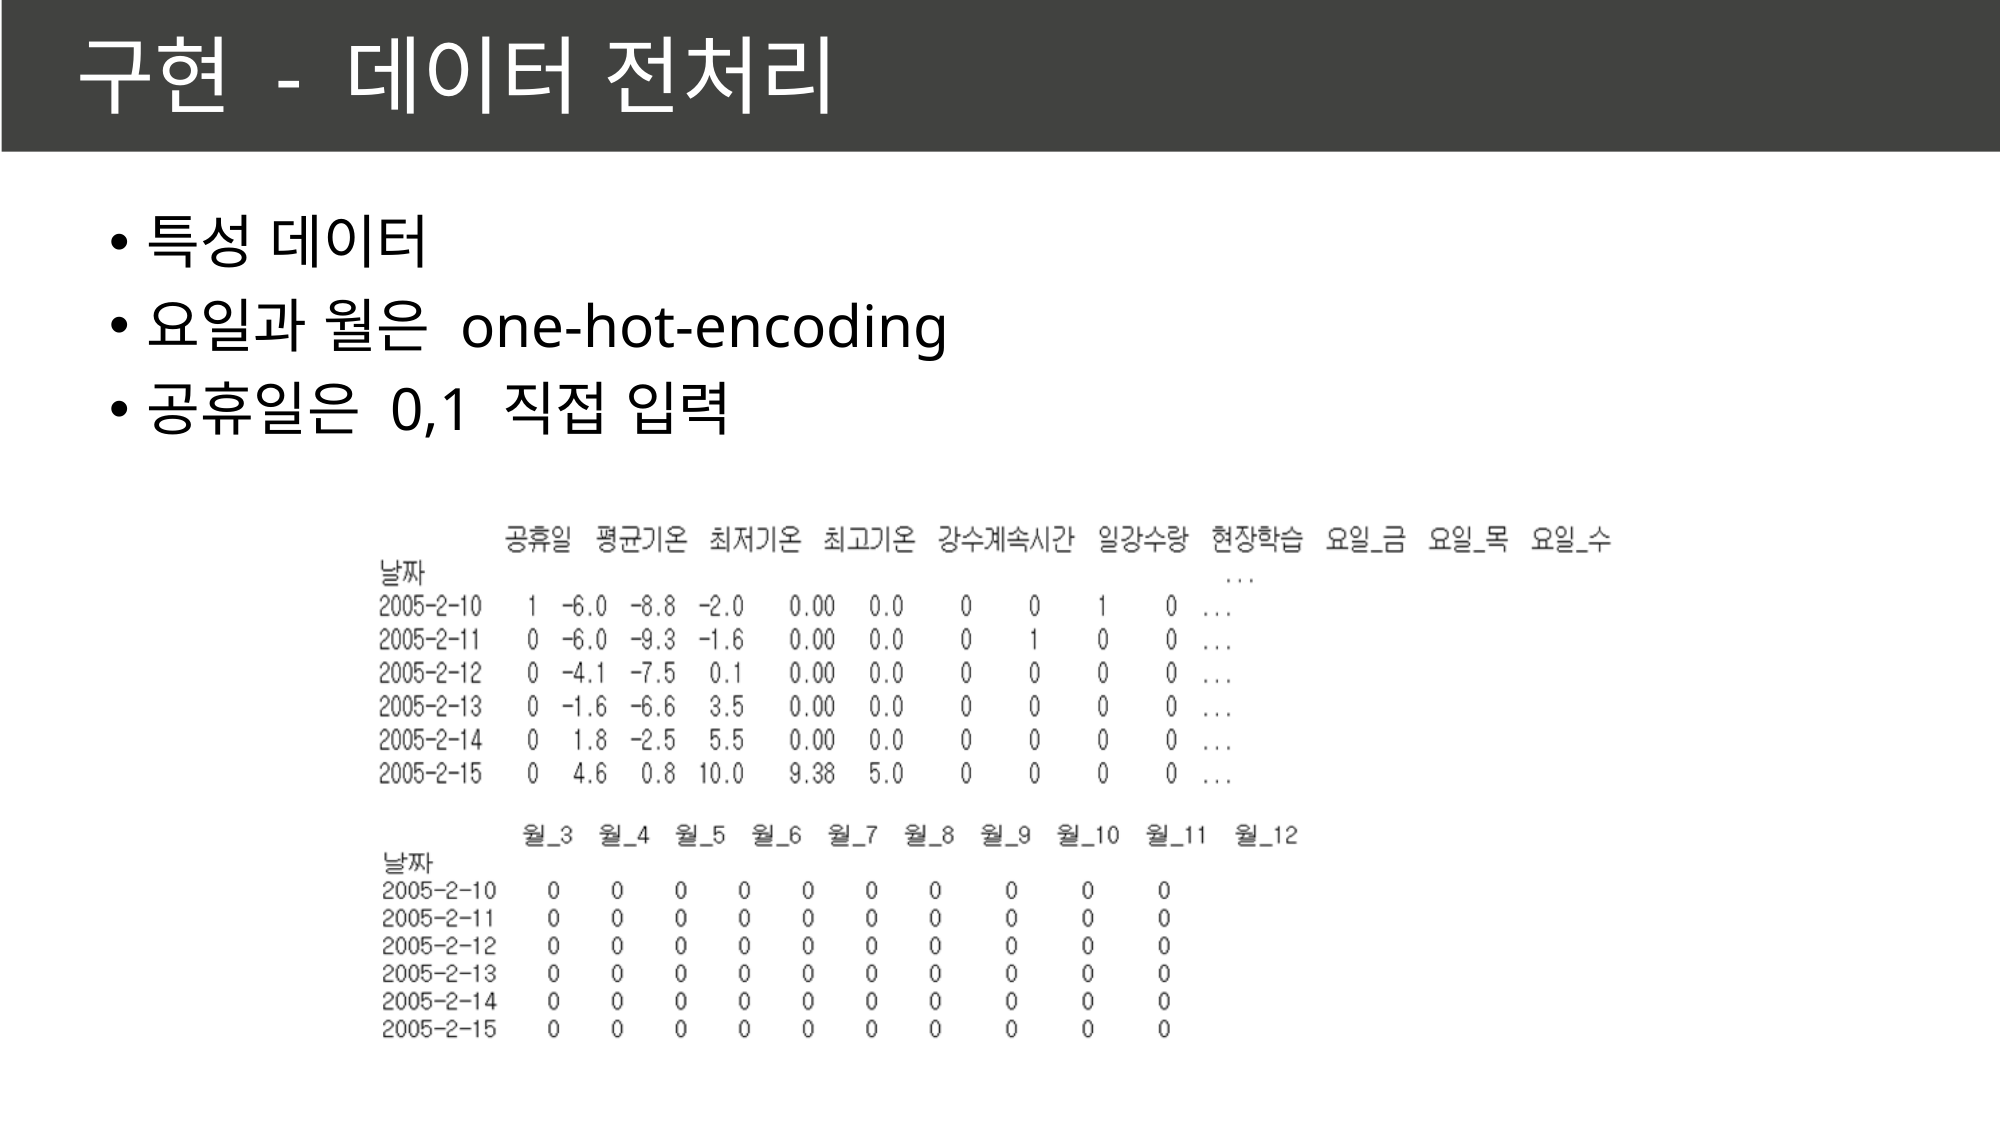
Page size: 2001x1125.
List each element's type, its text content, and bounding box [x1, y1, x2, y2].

text_box 구현 - 데이터 전처리 [61, 26, 1656, 134]
picture [378, 506, 1622, 1044]
text_box [1, 0, 2000, 152]
text_box 특성 데이터 요일과 월은 one-hot-encoding 공휴일은 0,1 직접 입력 [94, 205, 1820, 920]
